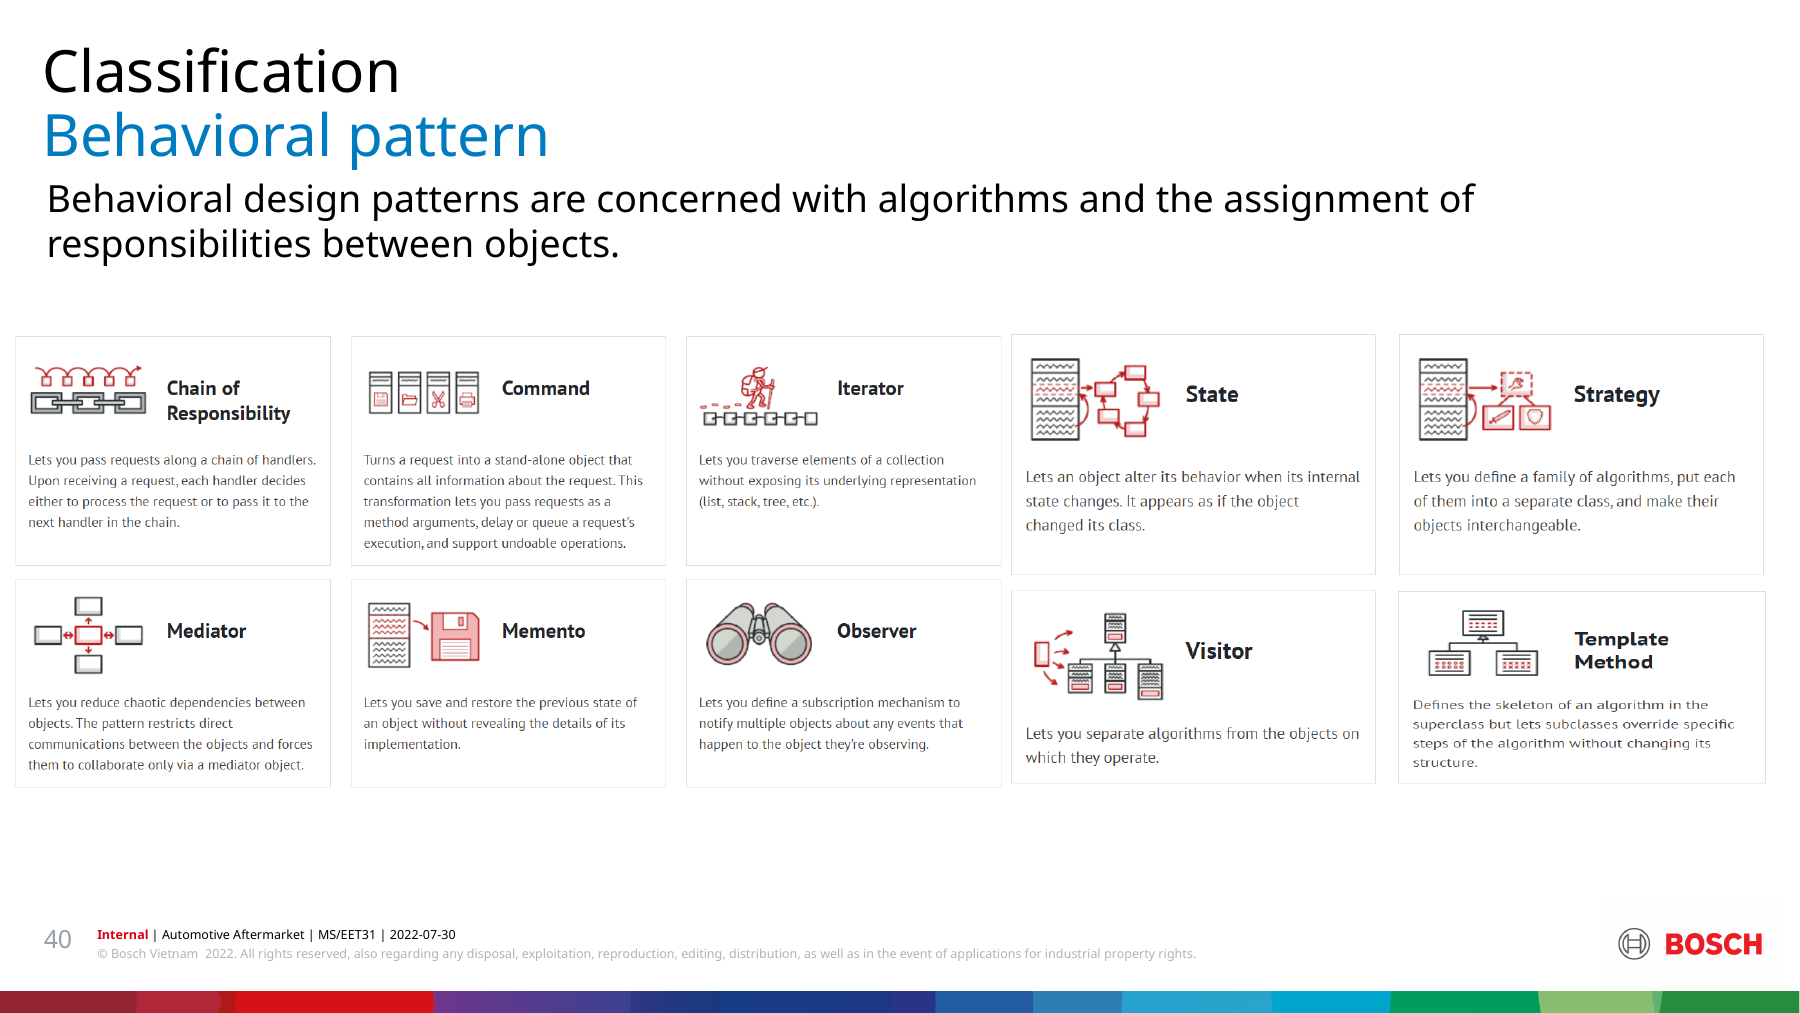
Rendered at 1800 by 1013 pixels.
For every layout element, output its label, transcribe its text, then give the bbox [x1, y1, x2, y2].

picture [0, 905, 1272, 1013]
title Behavioral pattern [42, 107, 1757, 167]
slide_number 40 [43, 923, 92, 991]
text_box Behavioral design patterns are concerned with algorithms and the assignment of responsibilities between objects. [31, 167, 1757, 324]
picture [1390, 896, 1800, 1013]
picture [9, 329, 1768, 792]
list Classification [42, 42, 1757, 107]
